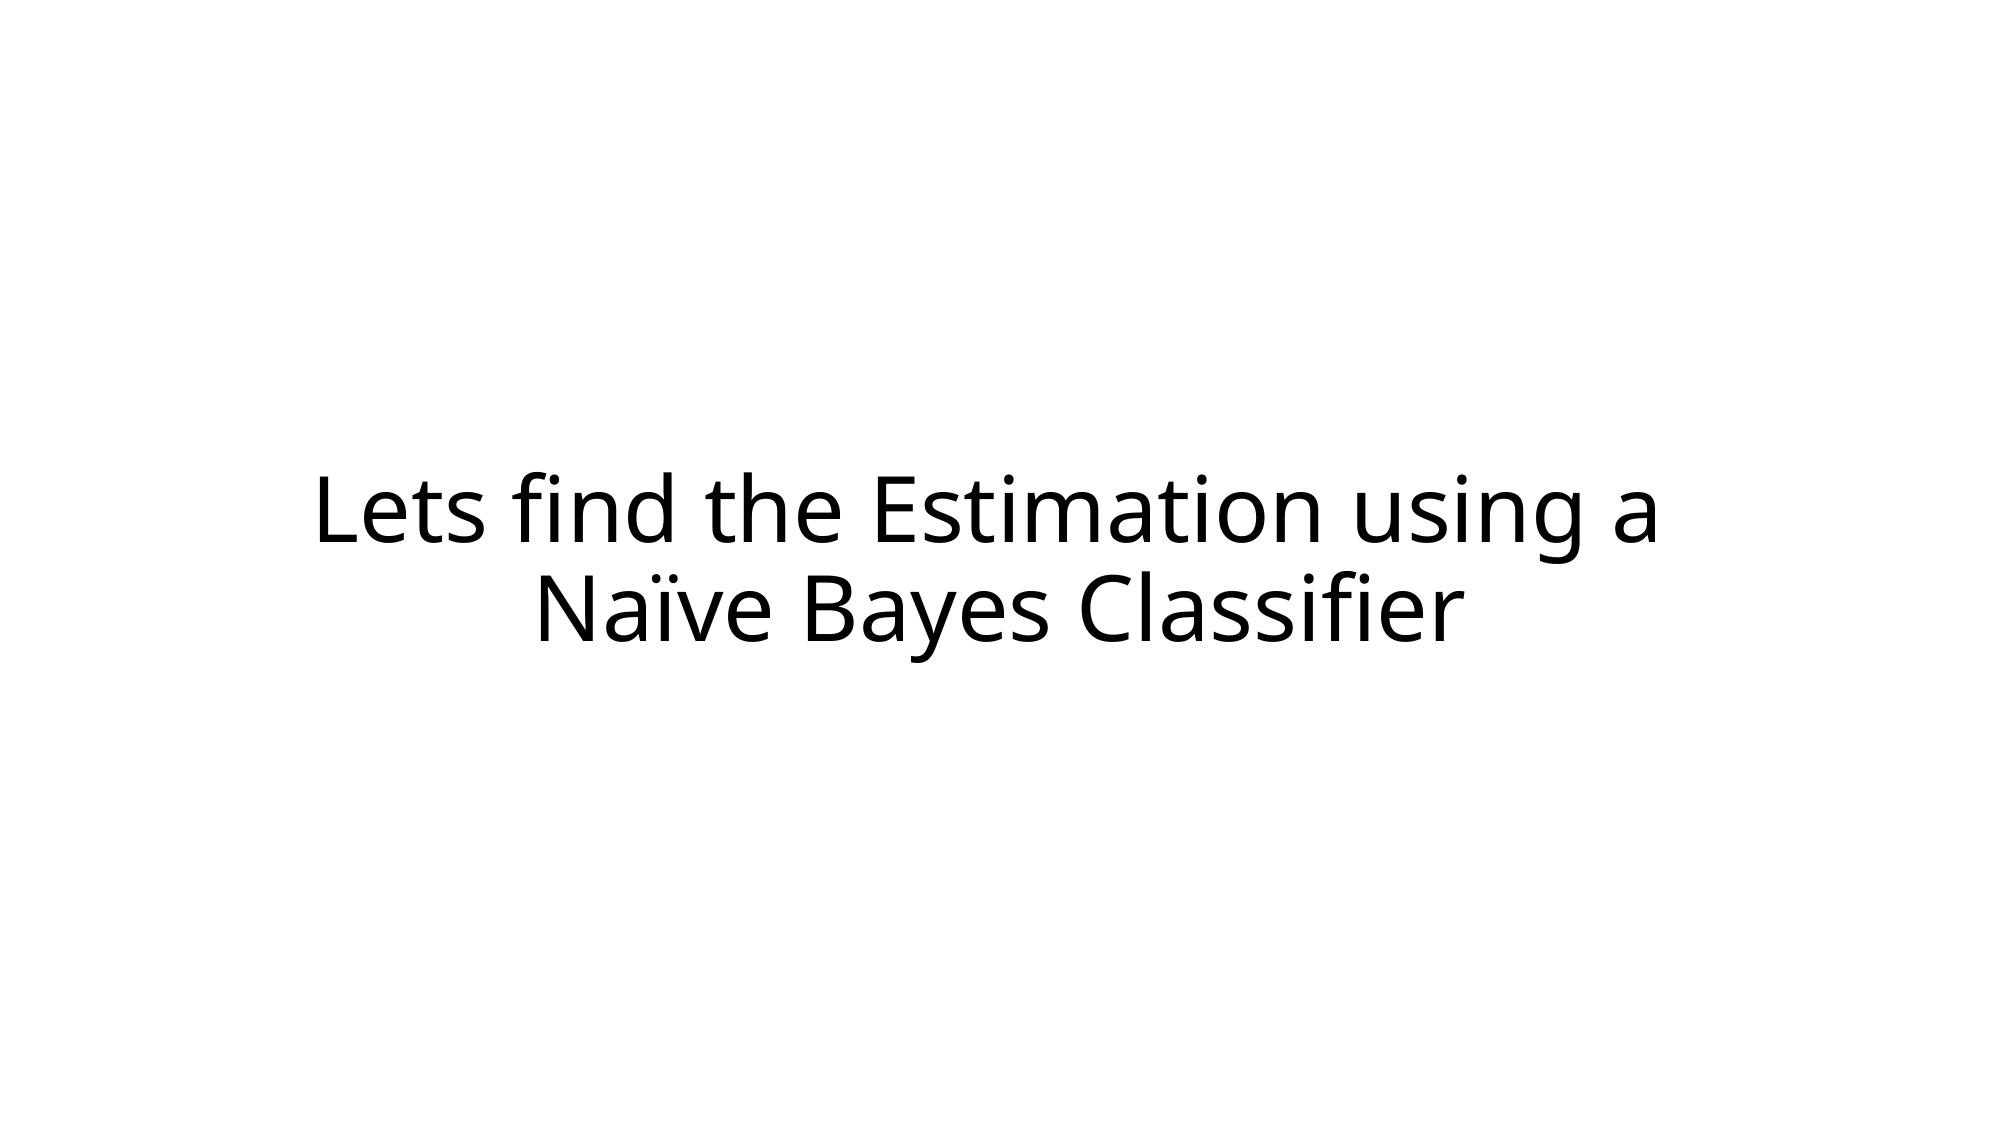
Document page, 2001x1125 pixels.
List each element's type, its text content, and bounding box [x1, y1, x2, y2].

title Lets find the Estimation using a Naïve Bayes Classifier [137, 453, 1863, 672]
